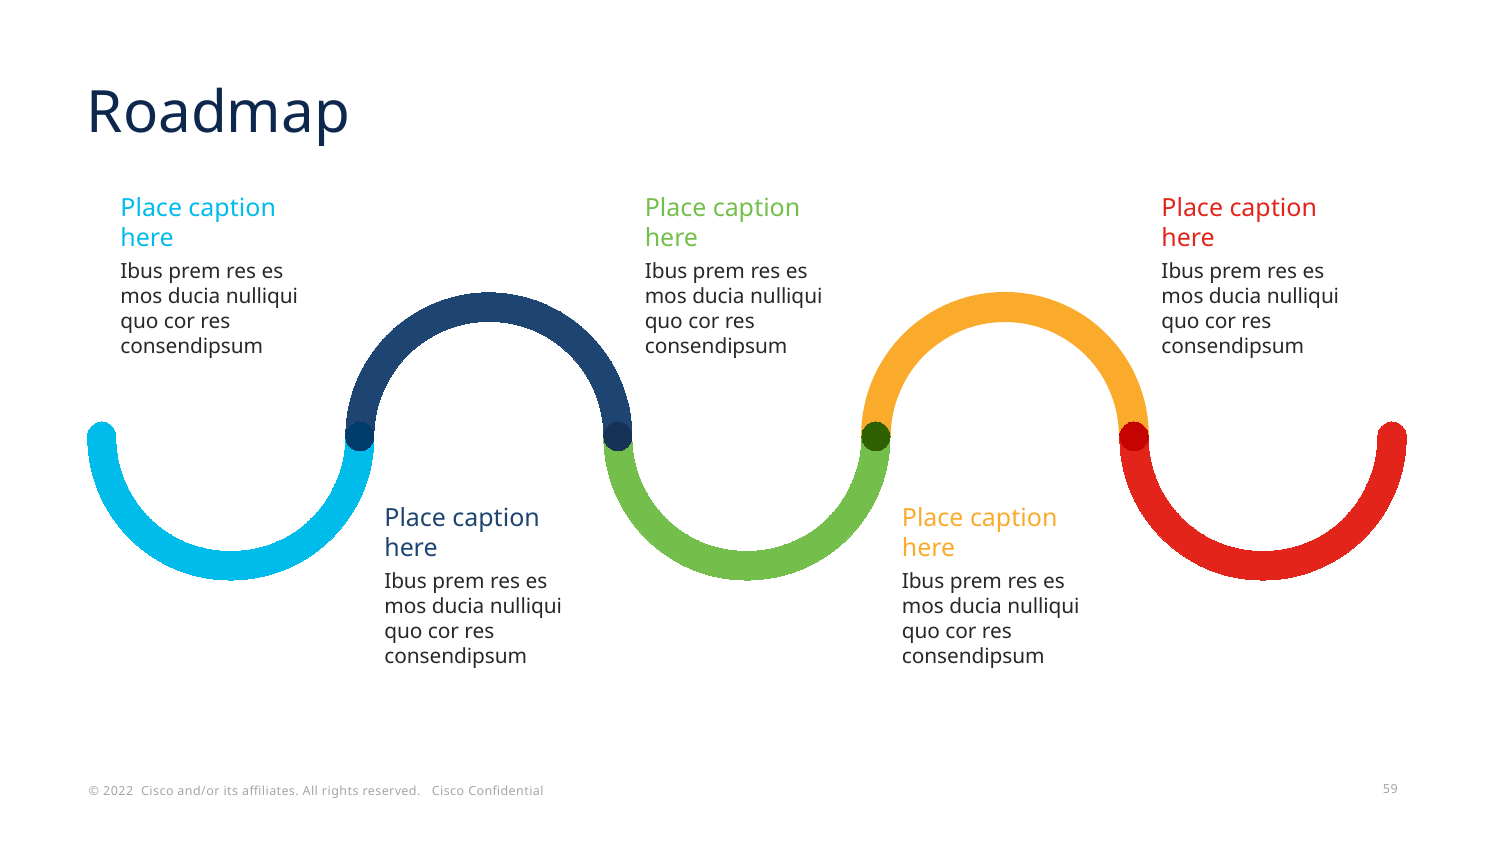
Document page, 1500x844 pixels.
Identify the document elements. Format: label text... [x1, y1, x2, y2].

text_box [105, 183, 341, 375]
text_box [87, 292, 1407, 581]
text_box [1146, 183, 1382, 375]
title Roadmap [71, 55, 1441, 176]
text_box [629, 183, 866, 375]
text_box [369, 494, 605, 685]
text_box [886, 494, 1123, 685]
